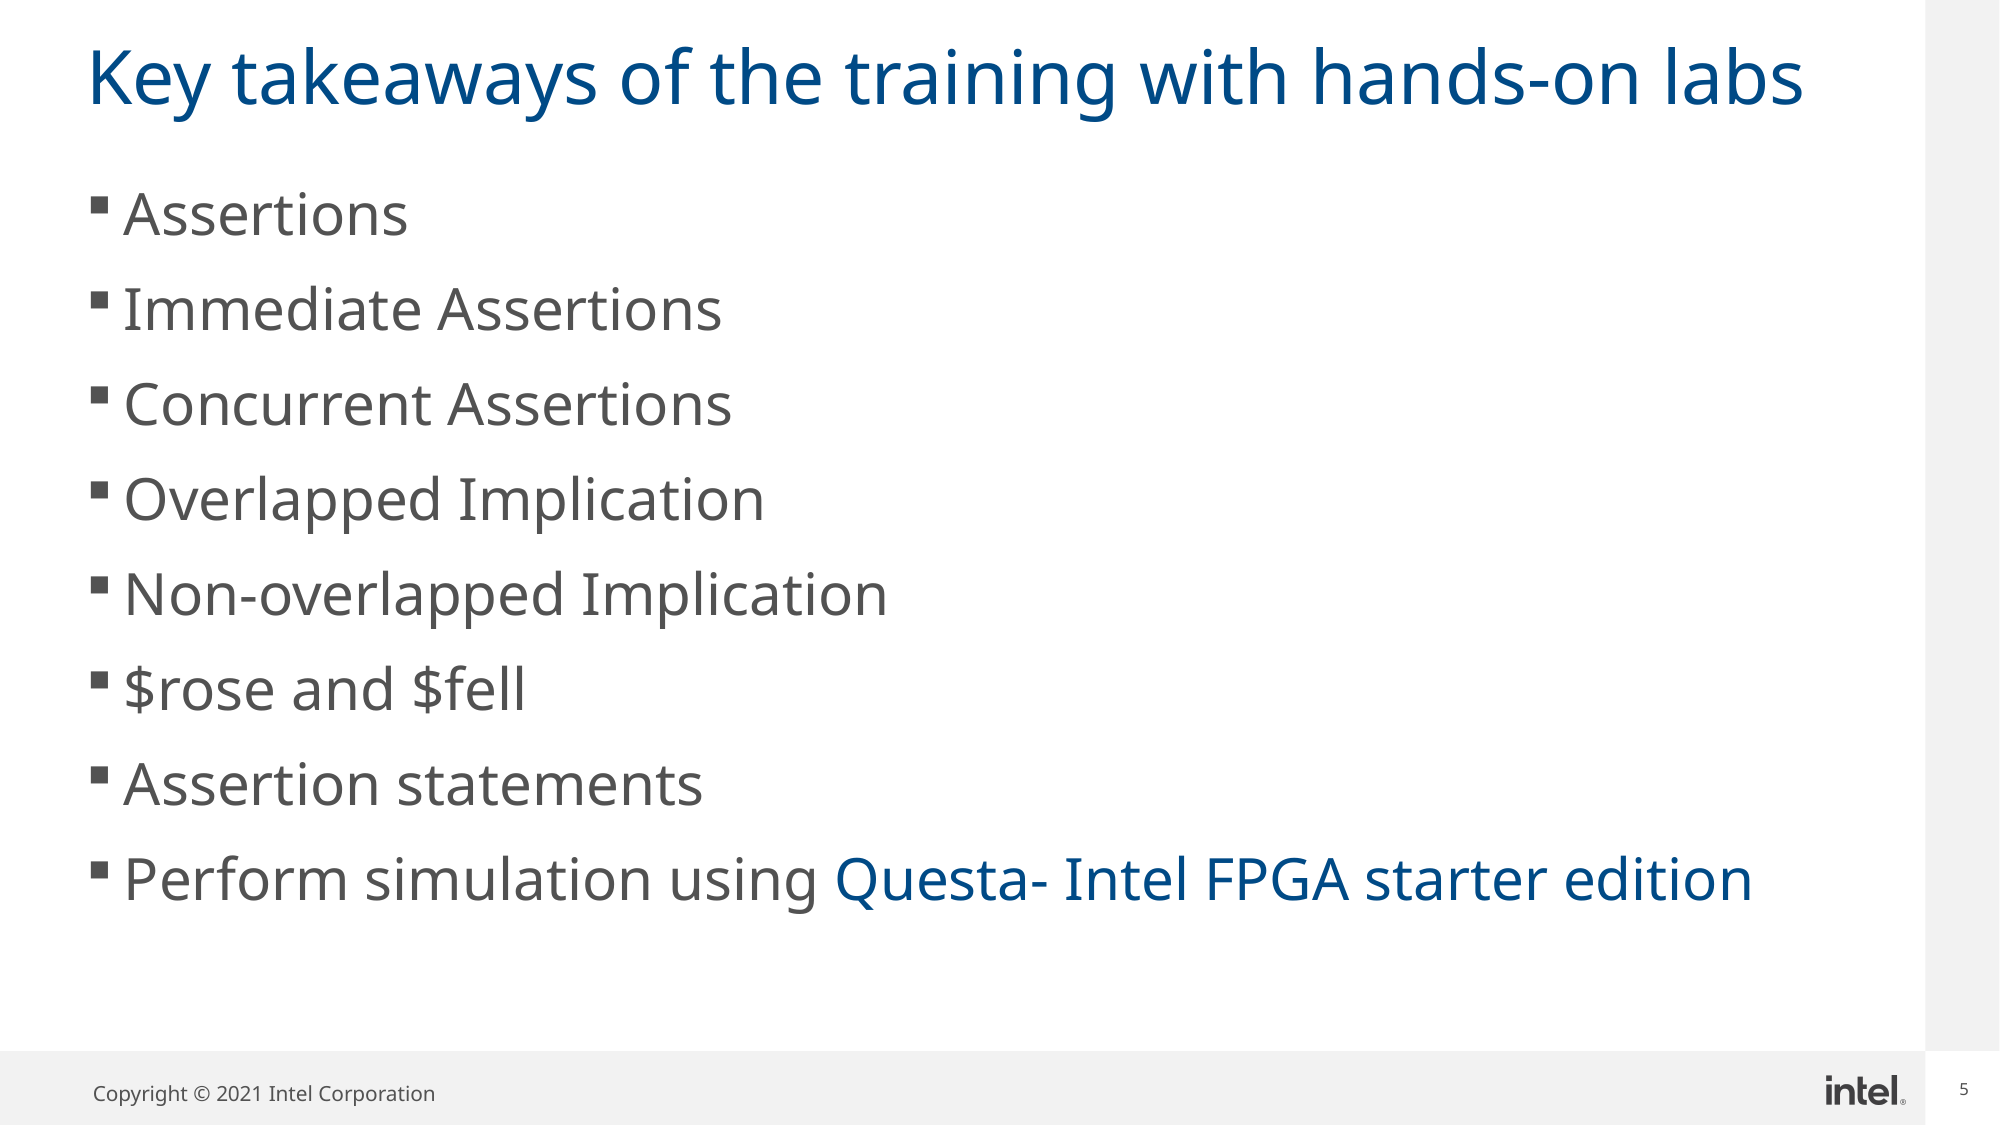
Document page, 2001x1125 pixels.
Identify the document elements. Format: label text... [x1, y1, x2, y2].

list Assertions Immediate Assertions Concurrent Assertions Overlapped Implication Non-overlapped Implication $rose and $fell Assertion statements Perform simulation using Questa- Intel FPGA starter edition [85, 176, 1887, 949]
title Key takeaways of the training with hands-on labs [85, 39, 1887, 176]
picture [1826, 1075, 1906, 1105]
